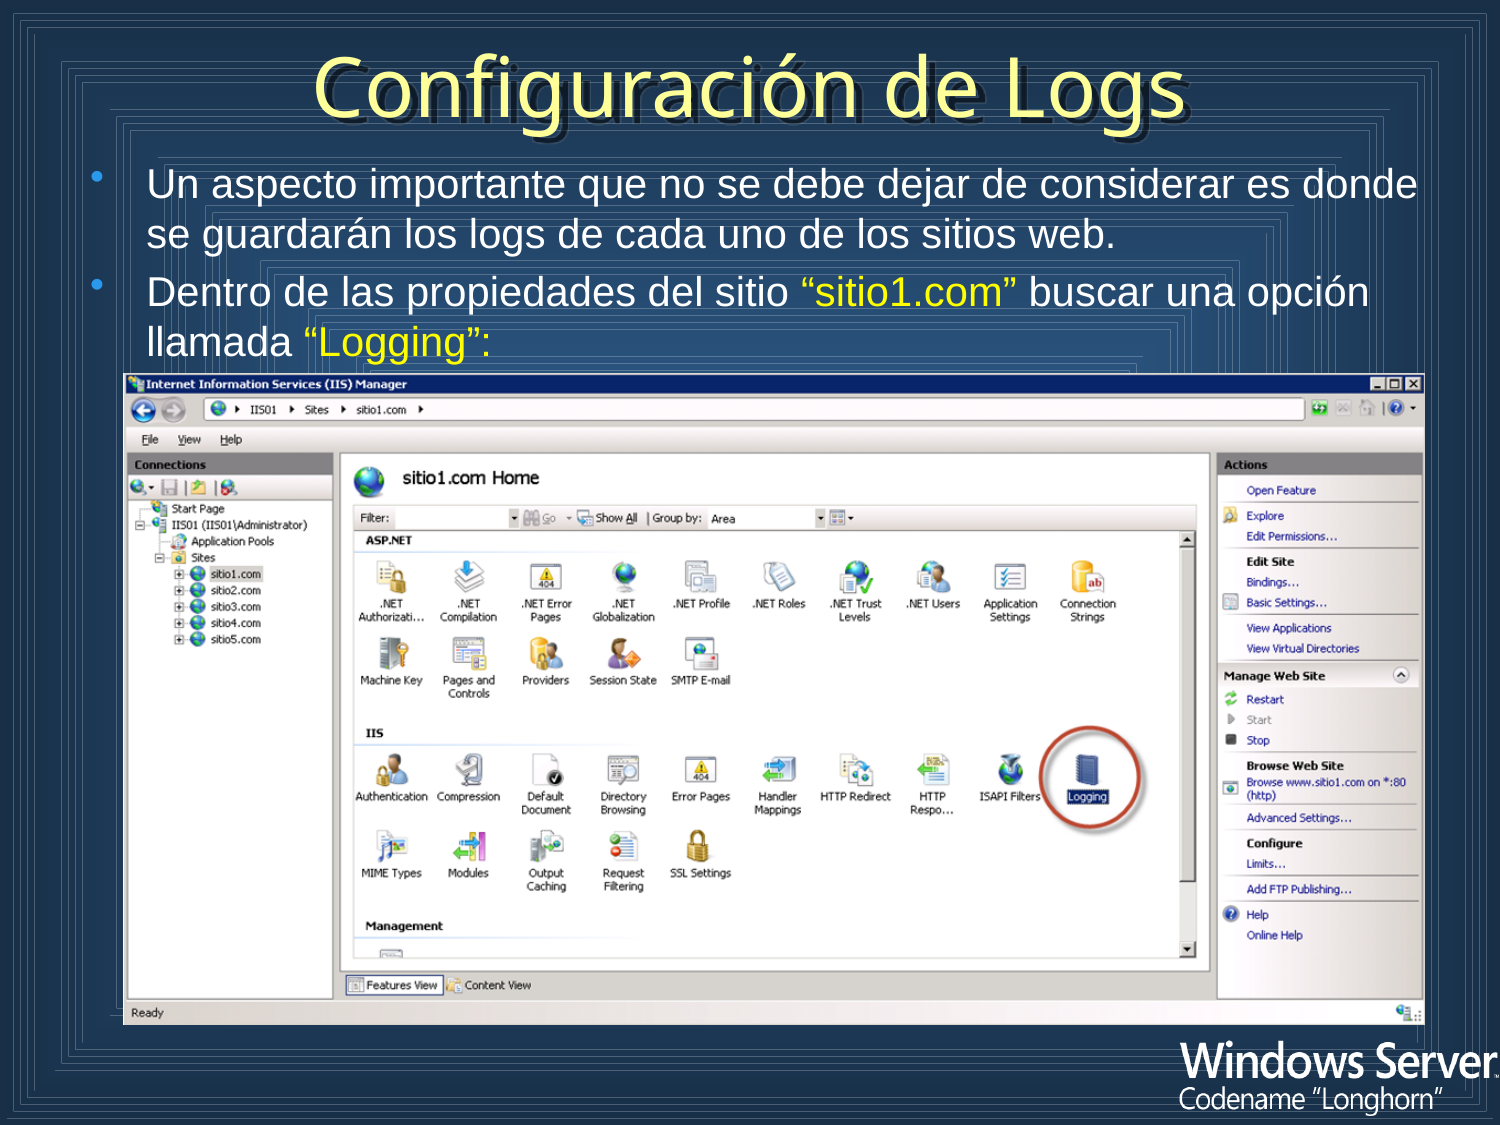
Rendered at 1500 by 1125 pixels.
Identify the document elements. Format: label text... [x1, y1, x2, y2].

picture [123, 373, 1425, 1025]
list Un aspecto importante que no se debe dejar de considerar es donde se guardarán los logs de cada uno de los sitios web. Dentro de las propiedades del sitio “sitio1.com” buscar una opción llamada “Logging”: [75, 148, 1447, 811]
title Configuración de Logs [74, 18, 1426, 150]
